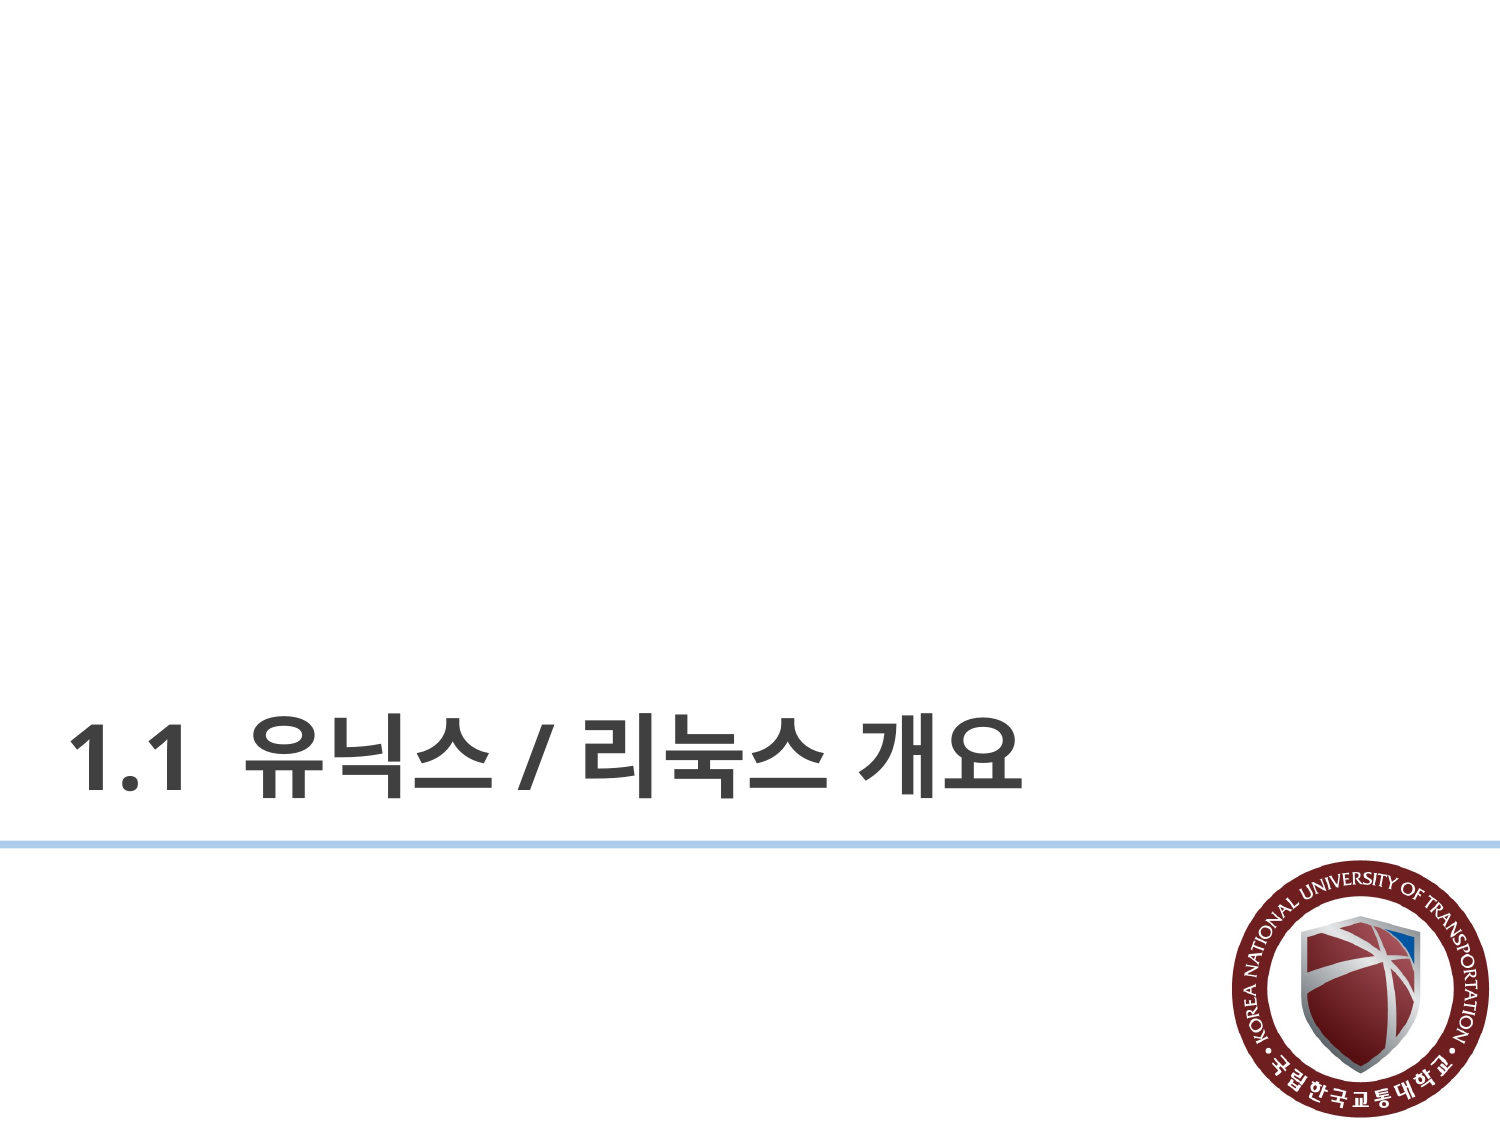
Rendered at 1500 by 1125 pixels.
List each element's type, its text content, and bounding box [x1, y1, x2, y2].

title 1.1 유닉스/리눅스 개요 [50, 390, 1409, 818]
picture [1230, 857, 1491, 1119]
